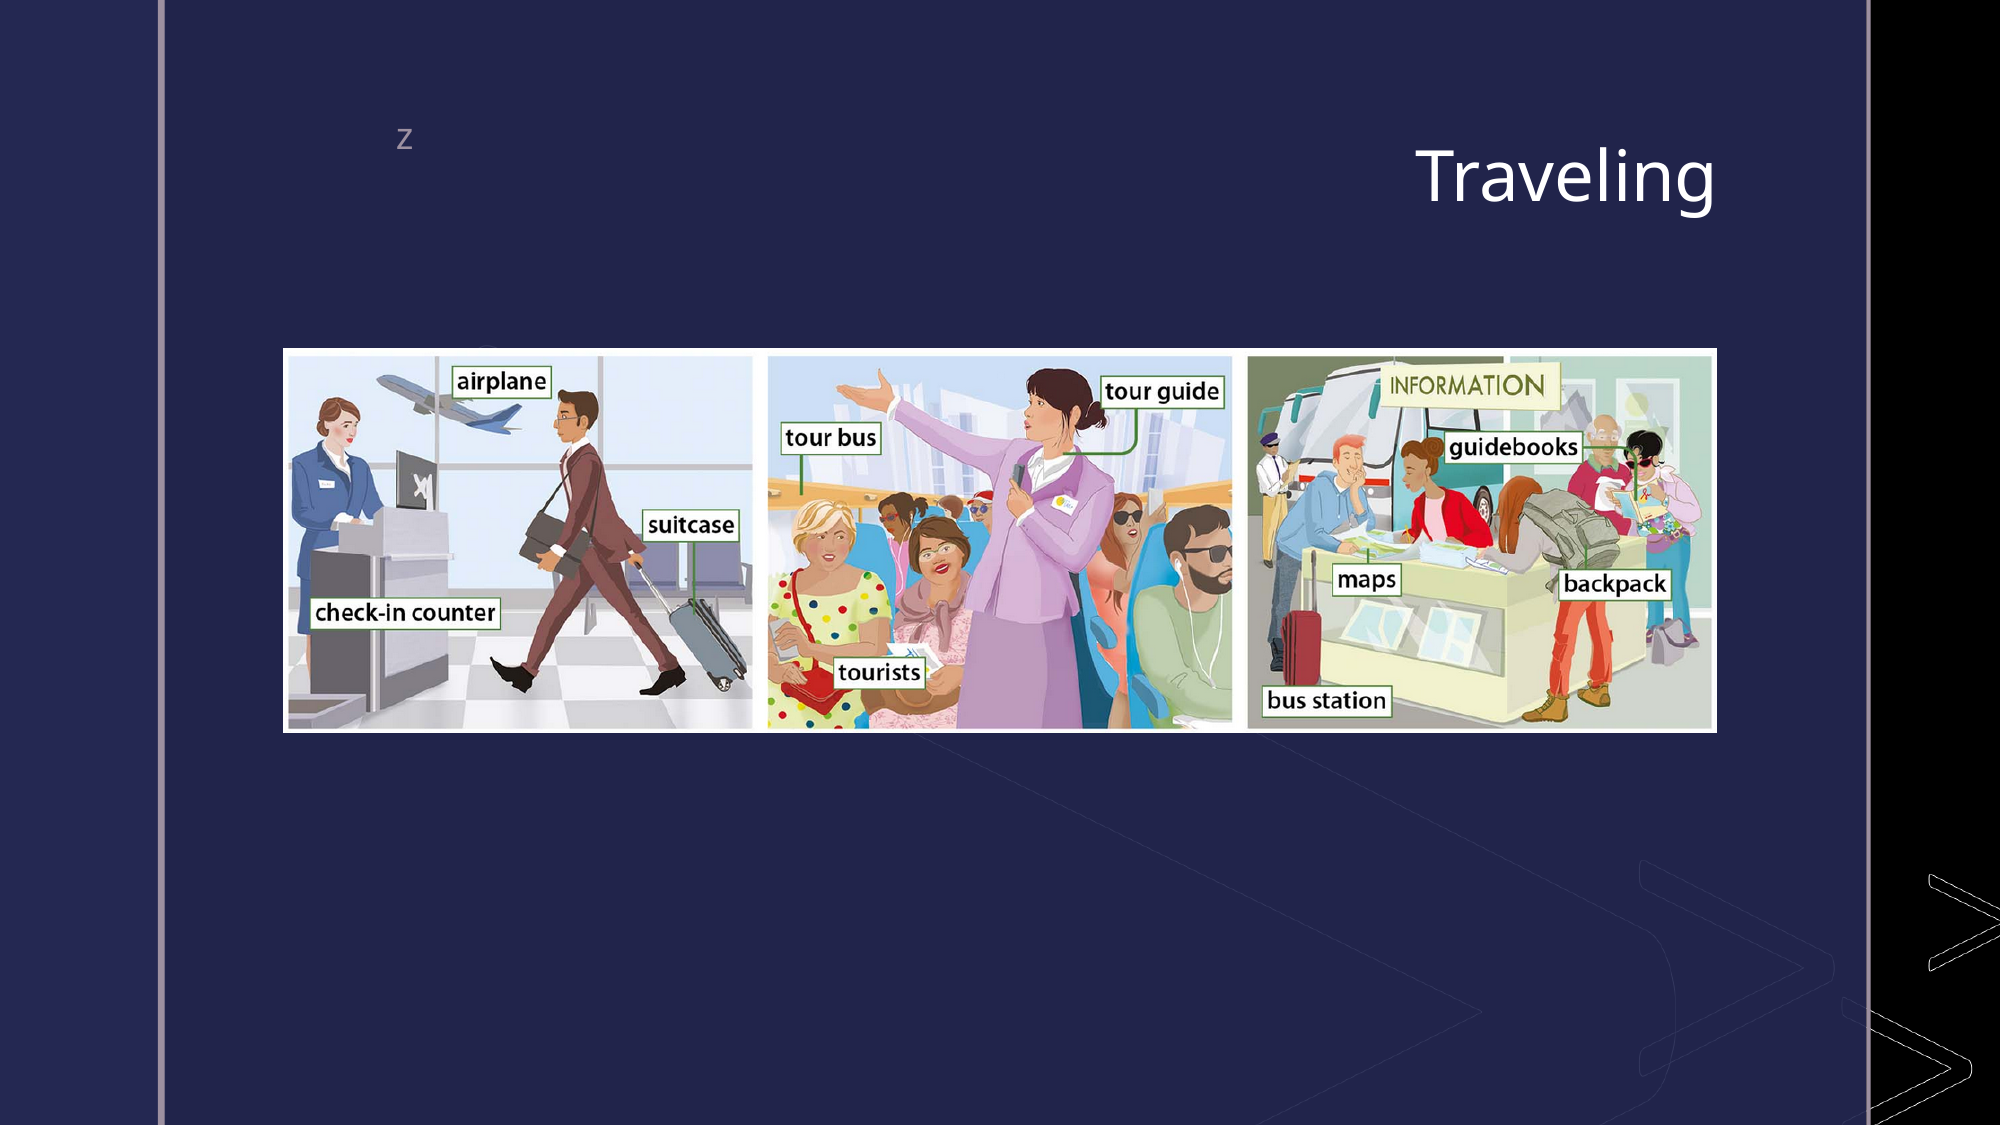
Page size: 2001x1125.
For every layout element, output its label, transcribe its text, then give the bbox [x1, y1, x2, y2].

picture [1871, 0, 2000, 1125]
picture [282, 348, 1717, 734]
title Traveling [428, 132, 1734, 310]
